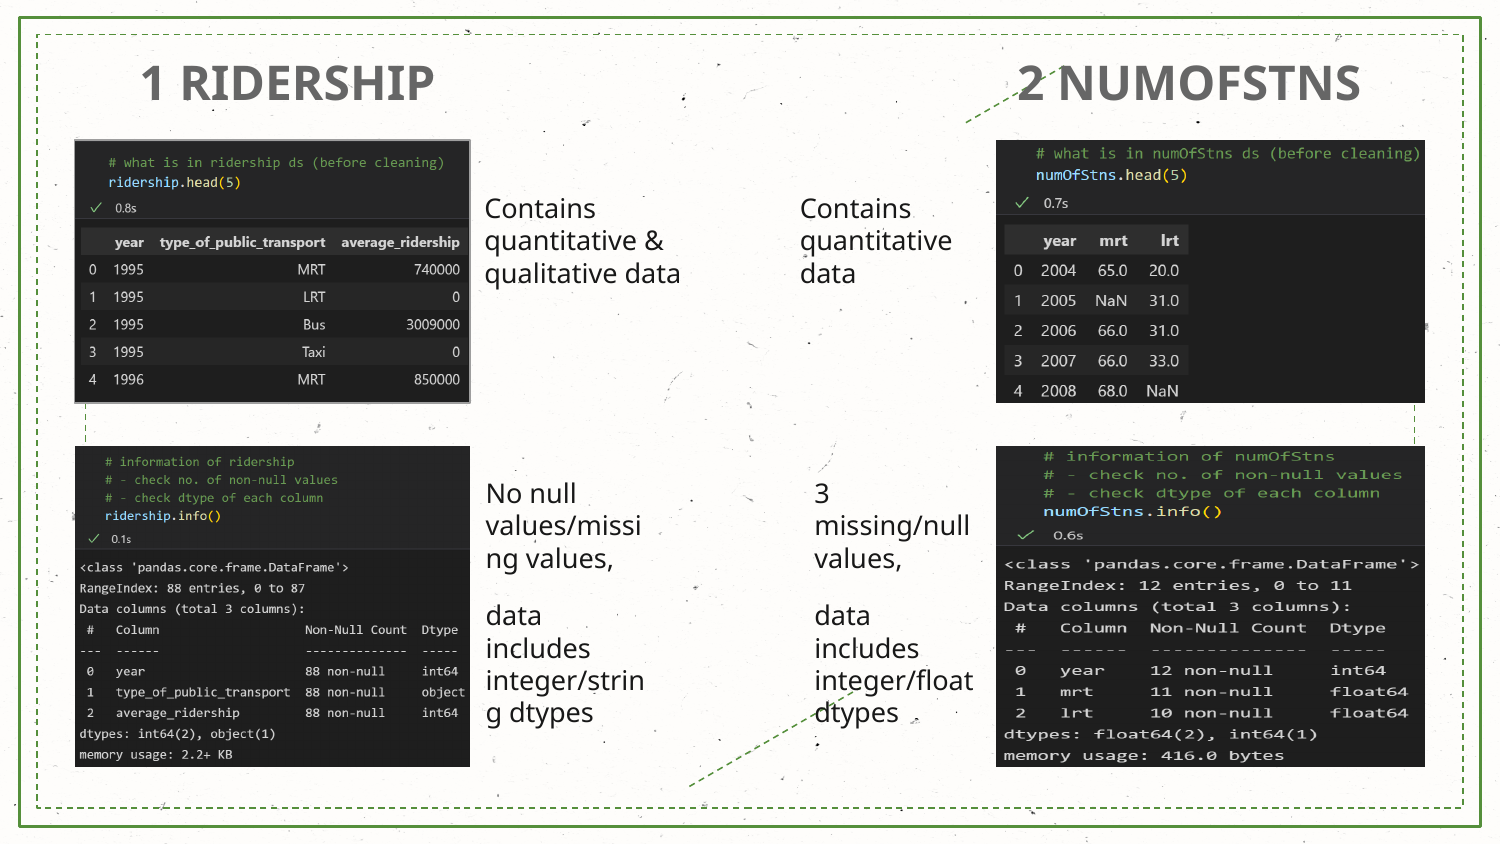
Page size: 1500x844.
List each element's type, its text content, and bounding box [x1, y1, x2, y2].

subtitle Contains quantitative data [784, 176, 990, 292]
text_box 1 RIDERSHIP [48, 37, 541, 125]
picture [0, 0, 1500, 844]
subtitle No null values/missing values, data includes integer/string dtypes [475, 461, 668, 650]
subtitle Contains quantitative & qualitative data [475, 176, 742, 241]
subtitle 3 missing/null values, data includes integer/float dtypes [724, 461, 990, 650]
text_box 2 NUMOFSTNS [949, 37, 1442, 125]
